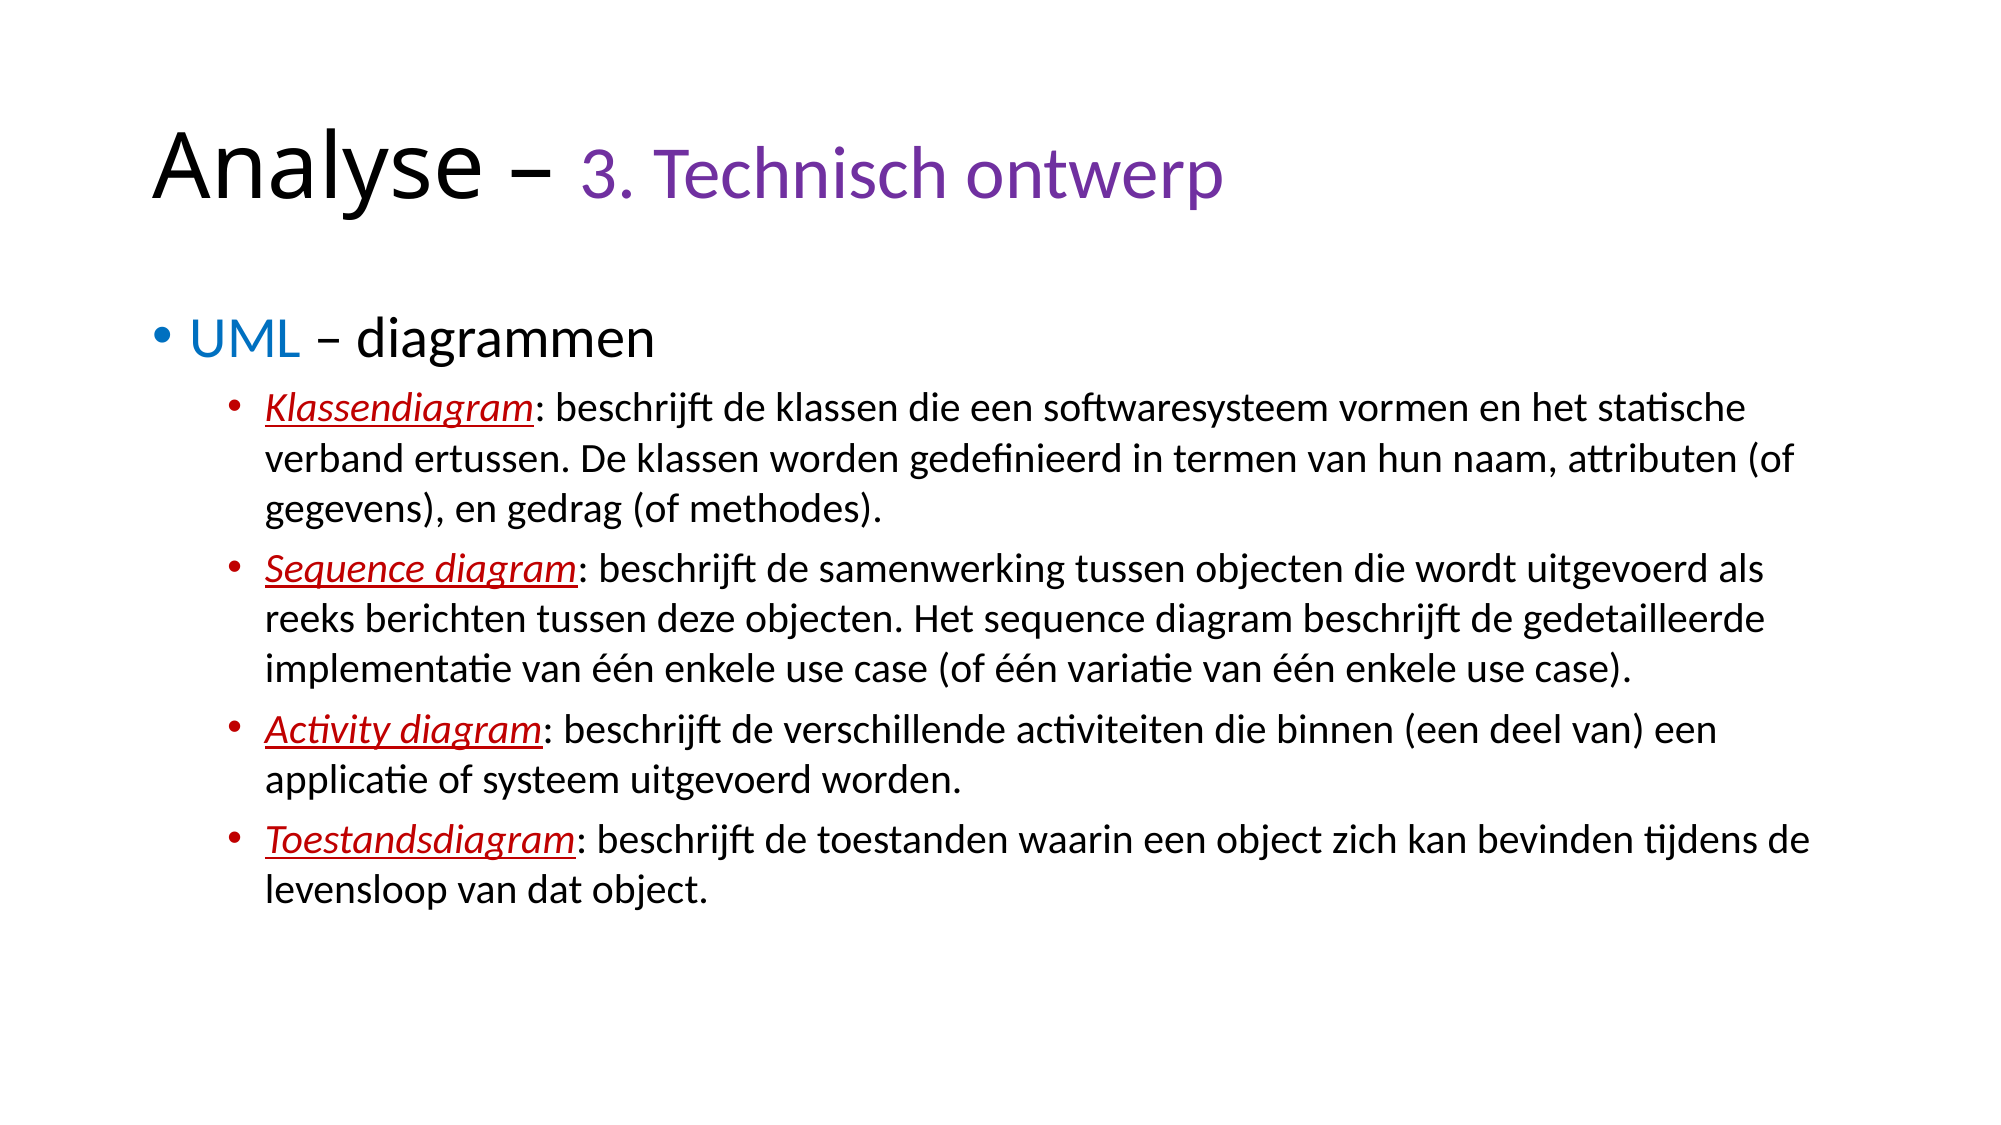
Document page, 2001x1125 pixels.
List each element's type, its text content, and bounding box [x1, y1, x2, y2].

list UML – diagrammen Klassendiagram: beschrijft de klassen die een softwaresysteem vormen en het statische verband ertussen. De klassen worden gedefinieerd in termen van hun naam, attributen (of gegevens), en gedrag (of methodes). Sequence diagram: beschrijft de samenwerking tussen objecten die wordt uitgevoerd als reeks berichten tussen deze objecten. Het sequence diagram beschrijft de gedetailleerde implementatie van één enkele use case (of één variatie van één enkele use case). Activity diagram: beschrijft de verschillende activiteiten die binnen (een deel van) een applicatie of systeem uitgevoerd worden. Toestandsdiagram: beschrijft de toestanden waarin een object zich kan bevinden tijdens de levensloop van dat object. [137, 299, 1863, 1014]
title Analyse – 3. Technisch ontwerp [137, 59, 1863, 278]
